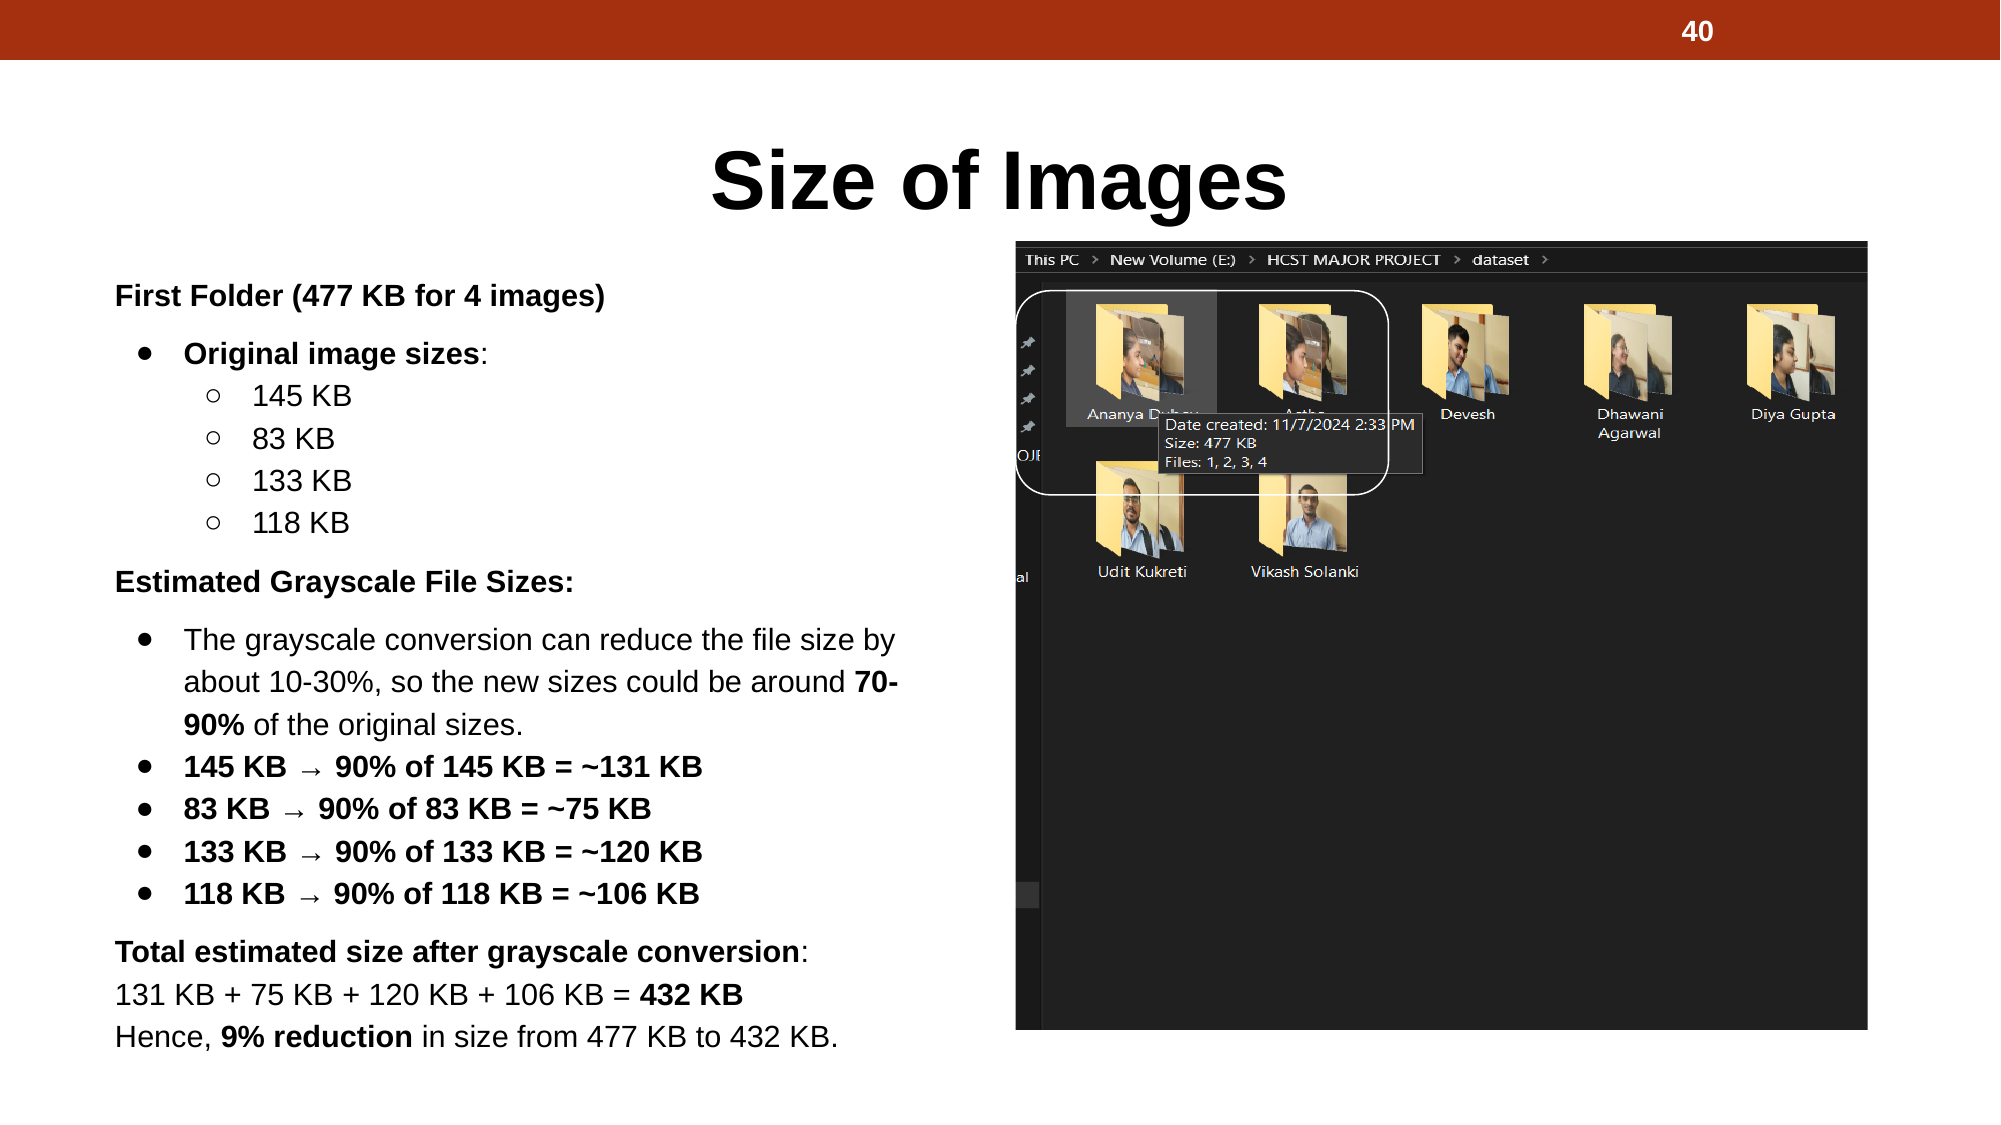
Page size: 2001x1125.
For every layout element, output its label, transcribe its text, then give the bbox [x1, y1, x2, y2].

list First Folder (477 KB for 4 images) Original image sizes: 145 KB 83 KB 133 KB 118 KB Estimated Grayscale File Sizes: The grayscale conversion can reduce the file size by about 10-30%, so the new sizes could be around 70-90% of the original sizes. 145 KB → 90% of 145 KB = ~131 KB 83 KB → 90% of 83 KB = ~75 KB 133 KB → 90% of 133 KB = ~120 KB 118 KB → 90% of 118 KB = ~106 KB Total estimated size after grayscale conversion: 131 KB + 75 KB + 120 KB + 106 KB = 432 KB Hence, 9% reduction in size from 477 KB to 432 KB. [99, 262, 968, 1063]
picture [1015, 240, 1869, 1031]
slide_number 40 [1666, 3, 1900, 57]
title Size of Images [99, 87, 1900, 250]
